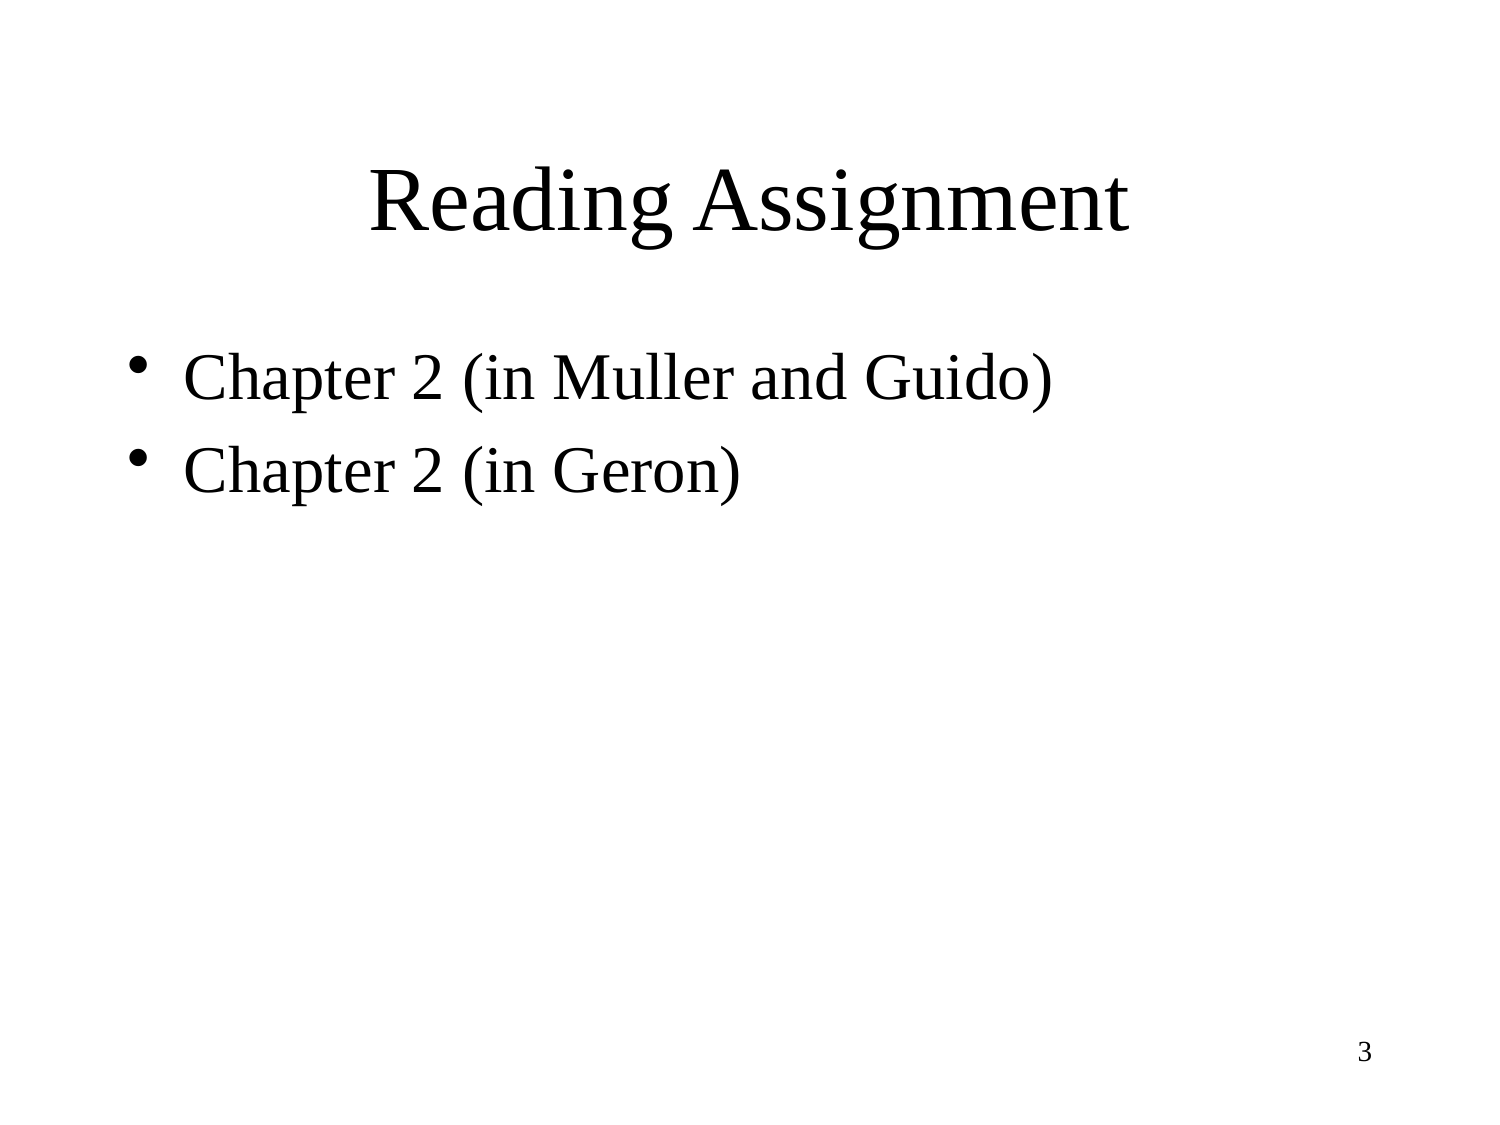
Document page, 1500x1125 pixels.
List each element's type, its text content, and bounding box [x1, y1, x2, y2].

title Reading Assignment [112, 99, 1388, 288]
list Chapter 2 (in Muller and Guido) Chapter 2 (in Geron) [112, 324, 1388, 1001]
slide_number 3 [1074, 1024, 1388, 1101]
